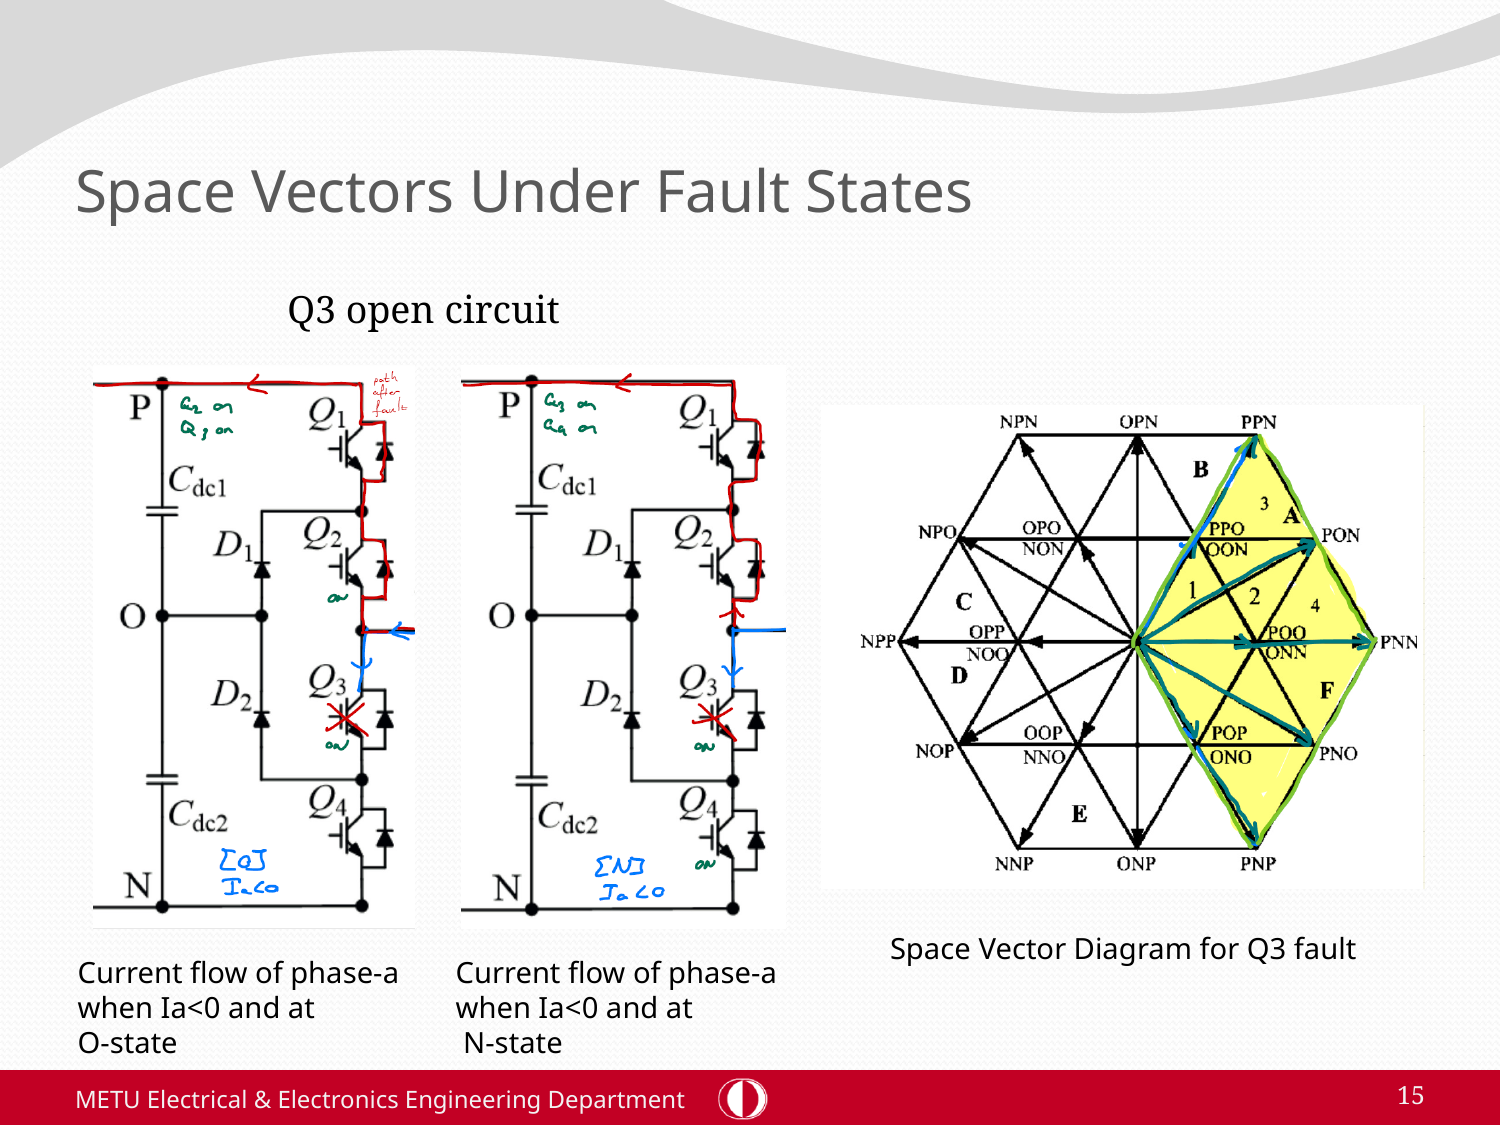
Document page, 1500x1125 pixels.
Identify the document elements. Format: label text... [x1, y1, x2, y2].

text_box Current flow of phase-a when Ia<0 and at N-state [440, 946, 822, 1067]
slide_number 15 [1330, 1070, 1425, 1114]
picture [92, 364, 415, 929]
slide_number METU Electrical & Electronics Engineering Department [75, 1070, 732, 1114]
text_box Space Vector Diagram for Q3 fault [875, 922, 1372, 973]
title Space Vectors Under Fault States [75, 55, 1425, 224]
text_box Current flow of phase-a when Ia<0 and at O-state [62, 947, 440, 1067]
picture [821, 405, 1426, 889]
picture [461, 364, 786, 929]
picture [713, 1078, 781, 1122]
text_box Q3 open circuit [272, 279, 576, 339]
